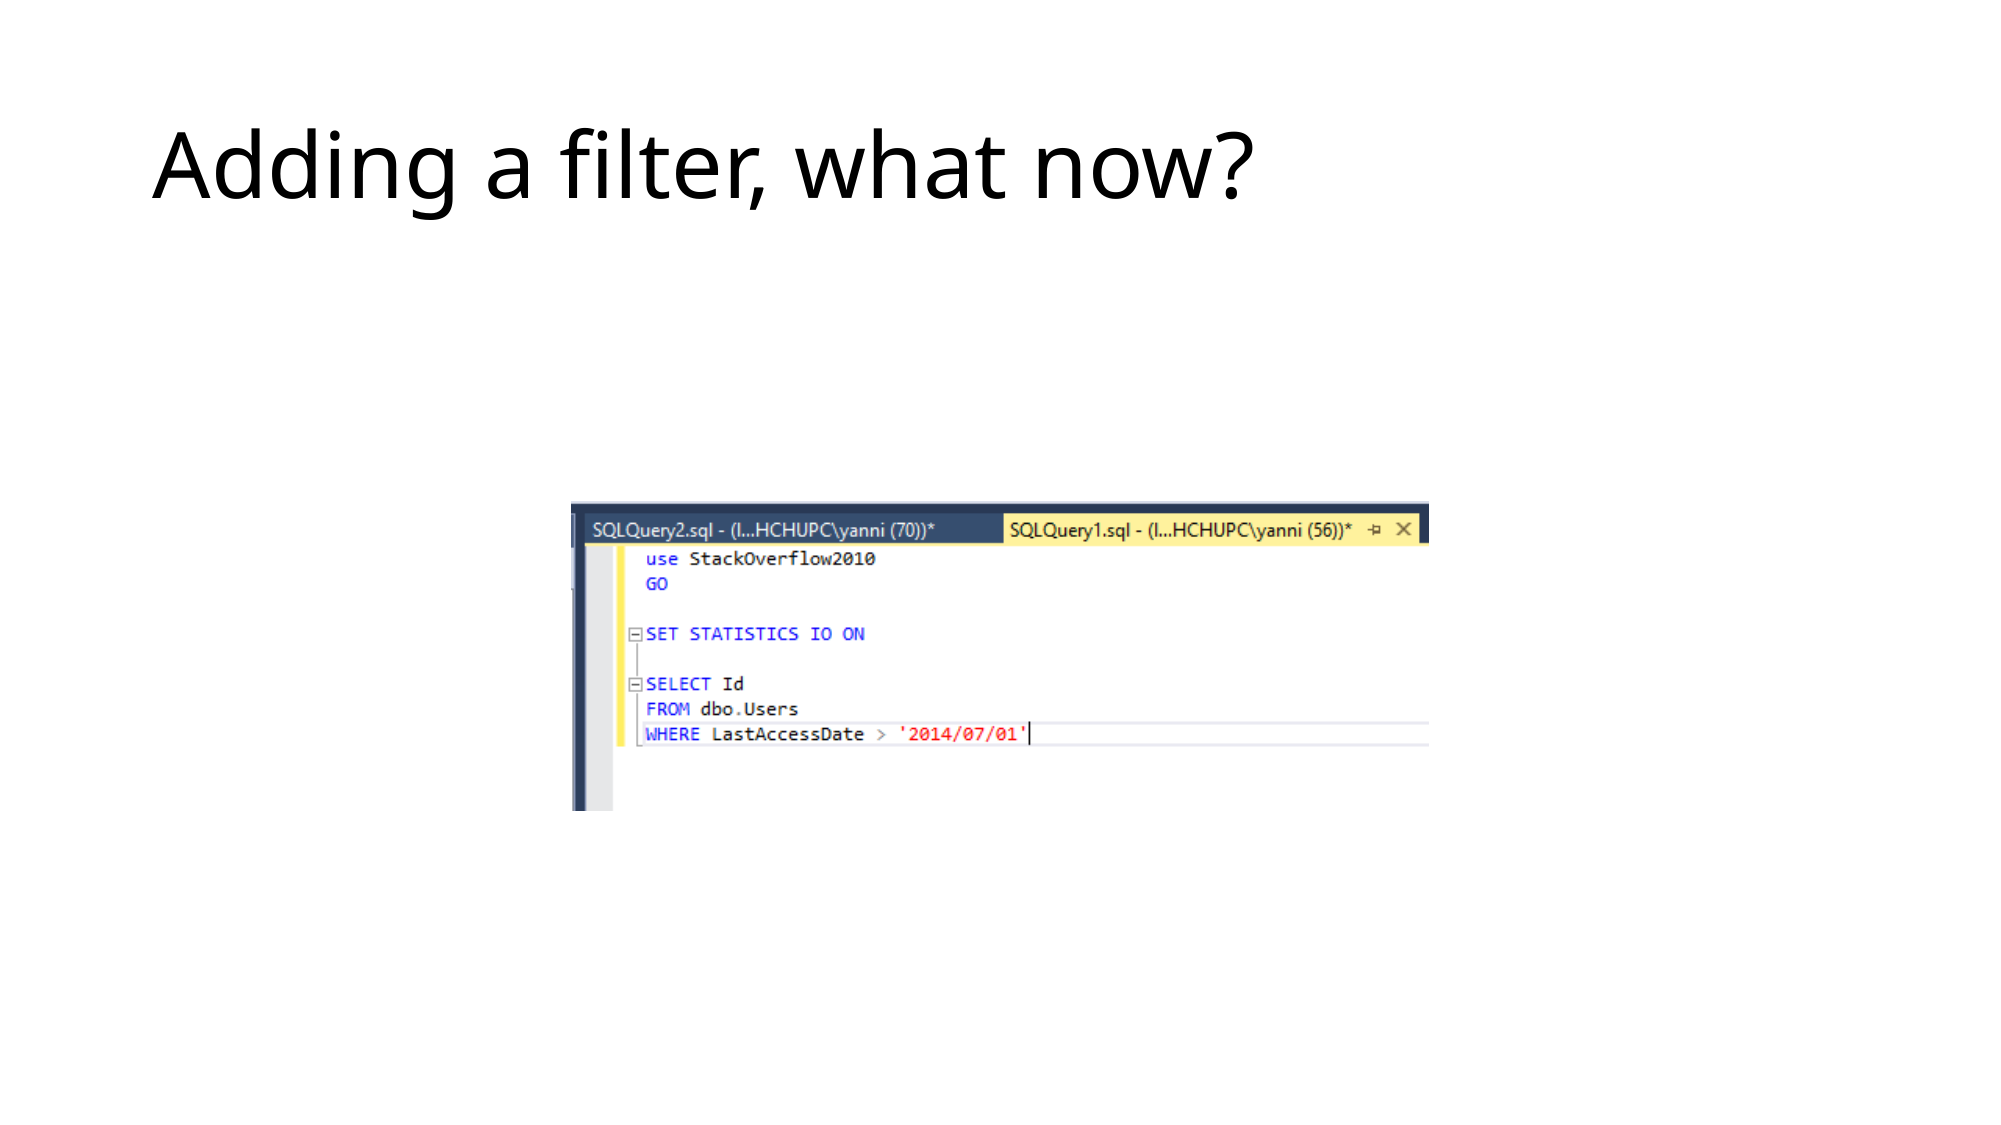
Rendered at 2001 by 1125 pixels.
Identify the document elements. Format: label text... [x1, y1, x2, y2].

title Adding a filter, what now? [137, 59, 1863, 278]
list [570, 501, 1430, 812]
